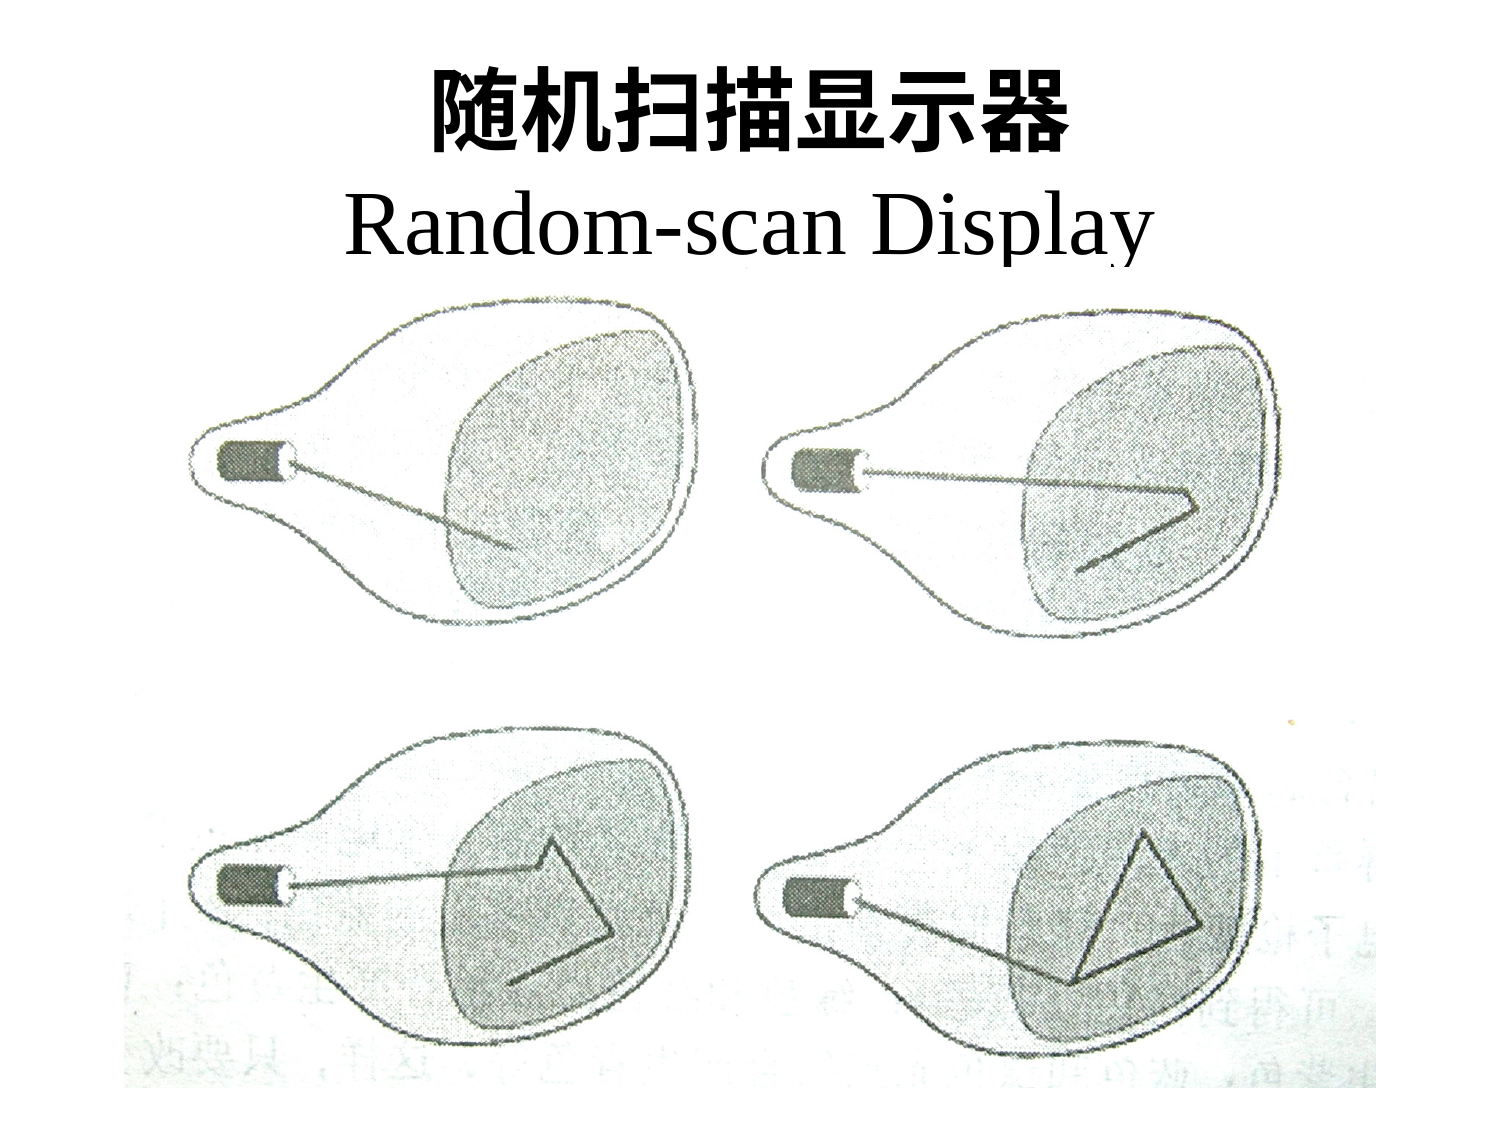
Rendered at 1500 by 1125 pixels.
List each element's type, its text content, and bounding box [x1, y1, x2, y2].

picture [123, 266, 1377, 1089]
title 随机扫描显示器 Random-scan Display [75, 45, 1425, 233]
